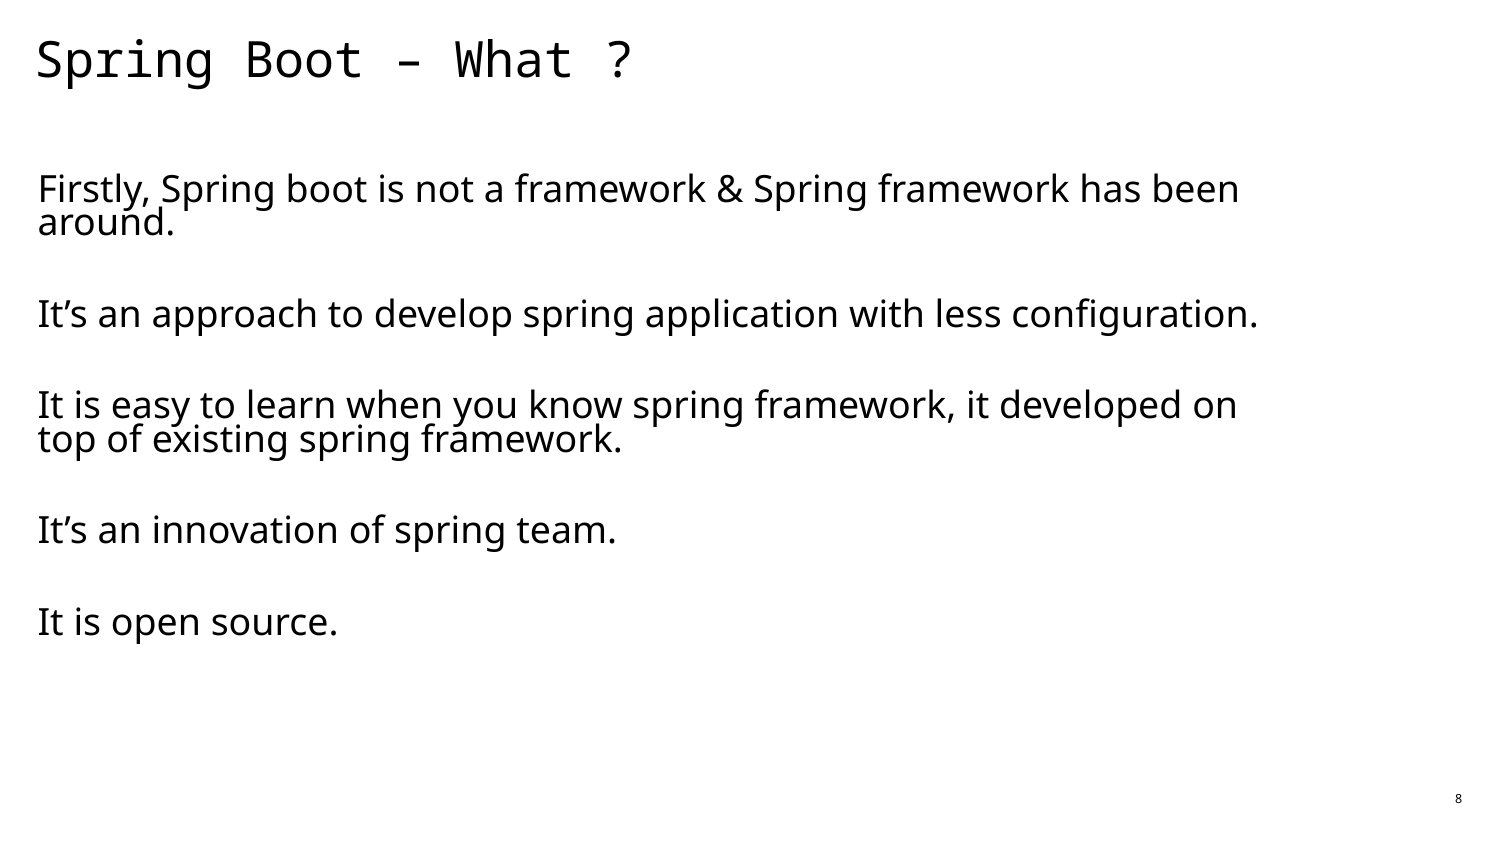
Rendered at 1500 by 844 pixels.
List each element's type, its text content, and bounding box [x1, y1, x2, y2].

list Firstly, Spring boot is not a framework & Spring framework has been around. It’s an approach to develop spring application with less configuration. It is easy to learn when you know spring framework, it developed on top of existing spring framework. It’s an innovation of spring team. It is open source. [37, 176, 1302, 711]
title Spring Boot – What ? [34, 28, 714, 161]
slide_number 8 [1162, 785, 1463, 813]
